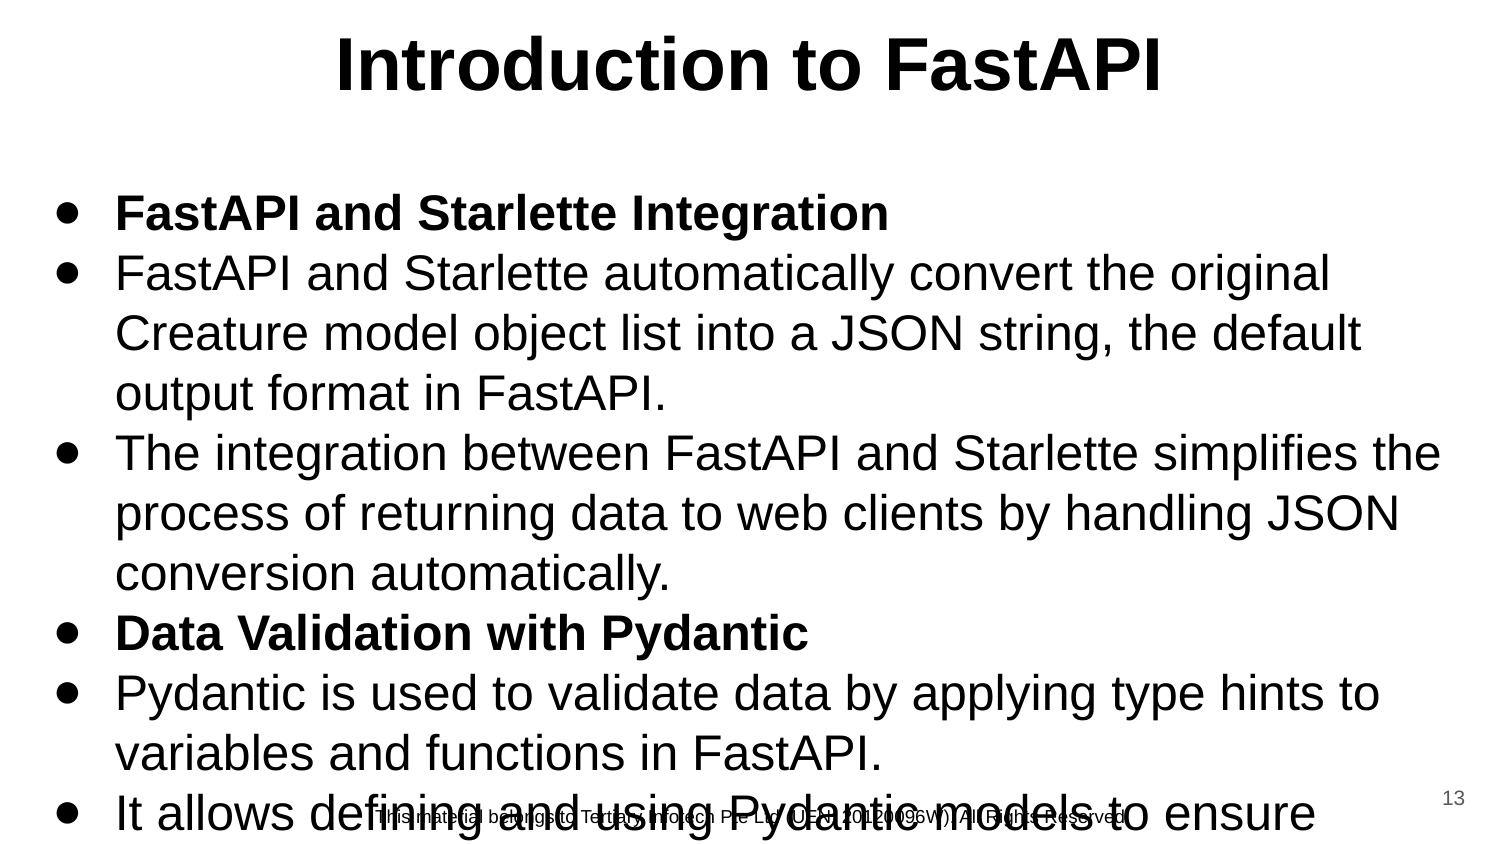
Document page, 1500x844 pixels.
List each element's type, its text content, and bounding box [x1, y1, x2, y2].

title Introduction to FastAPI [0, 0, 1500, 94]
text_box 13 [1390, 764, 1480, 830]
list FastAPI and Starlette Integration FastAPI and Starlette automatically convert the original Creature model object list into a JSON string, the default output format in FastAPI. The integration between FastAPI and Starlette simplifies the process of returning data to web clients by handling JSON conversion automatically. Data Validation with Pydantic Pydantic is used to validate data by applying type hints to variables and functions in FastAPI. It allows defining and using Pydantic models to ensure correct data types and structures, enhancing data validation capabilities in FastAPI. [24, 105, 1480, 818]
